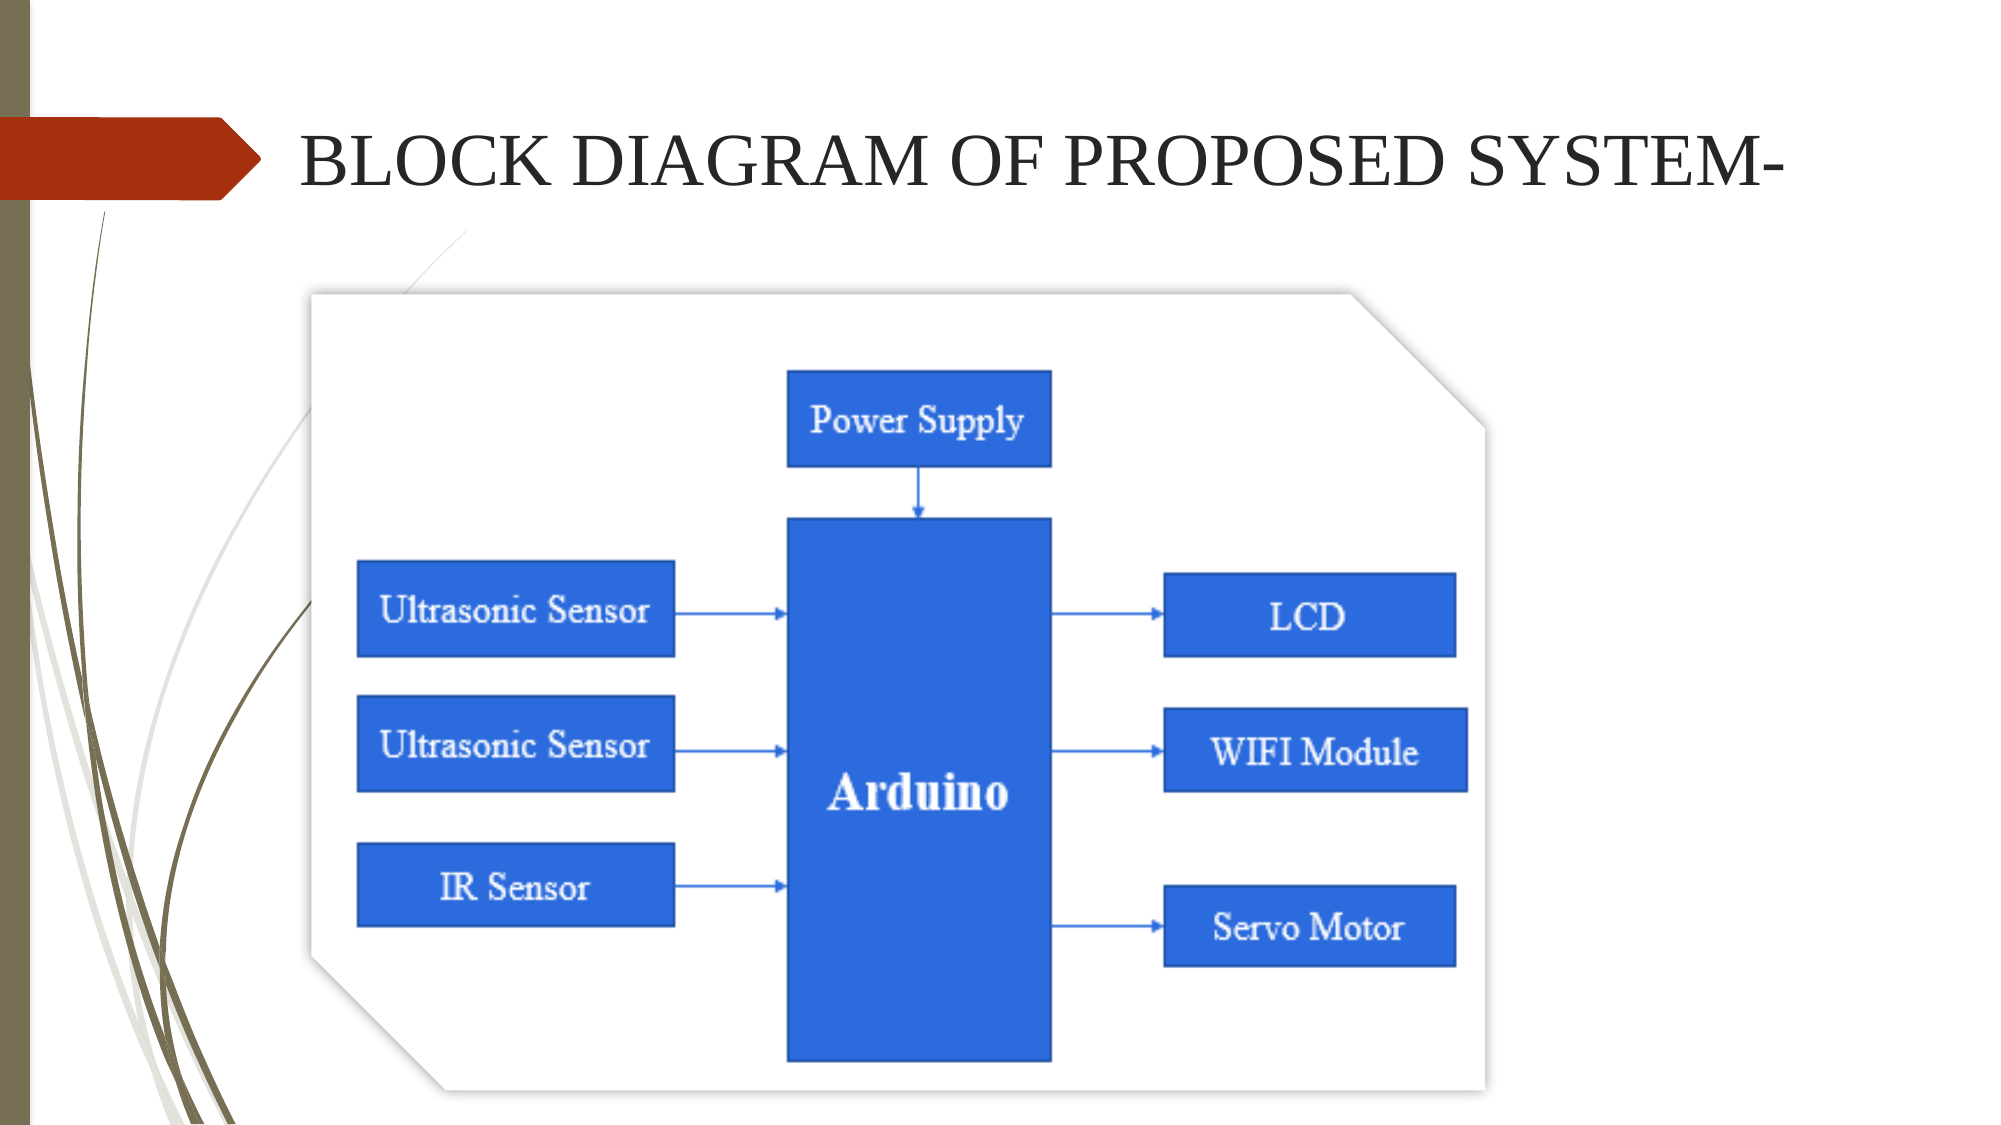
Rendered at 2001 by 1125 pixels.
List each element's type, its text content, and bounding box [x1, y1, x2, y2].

picture [318, 301, 1479, 1084]
title BLOCK DIAGRAM OF PROPOSED SYSTEM- [284, 102, 1888, 313]
